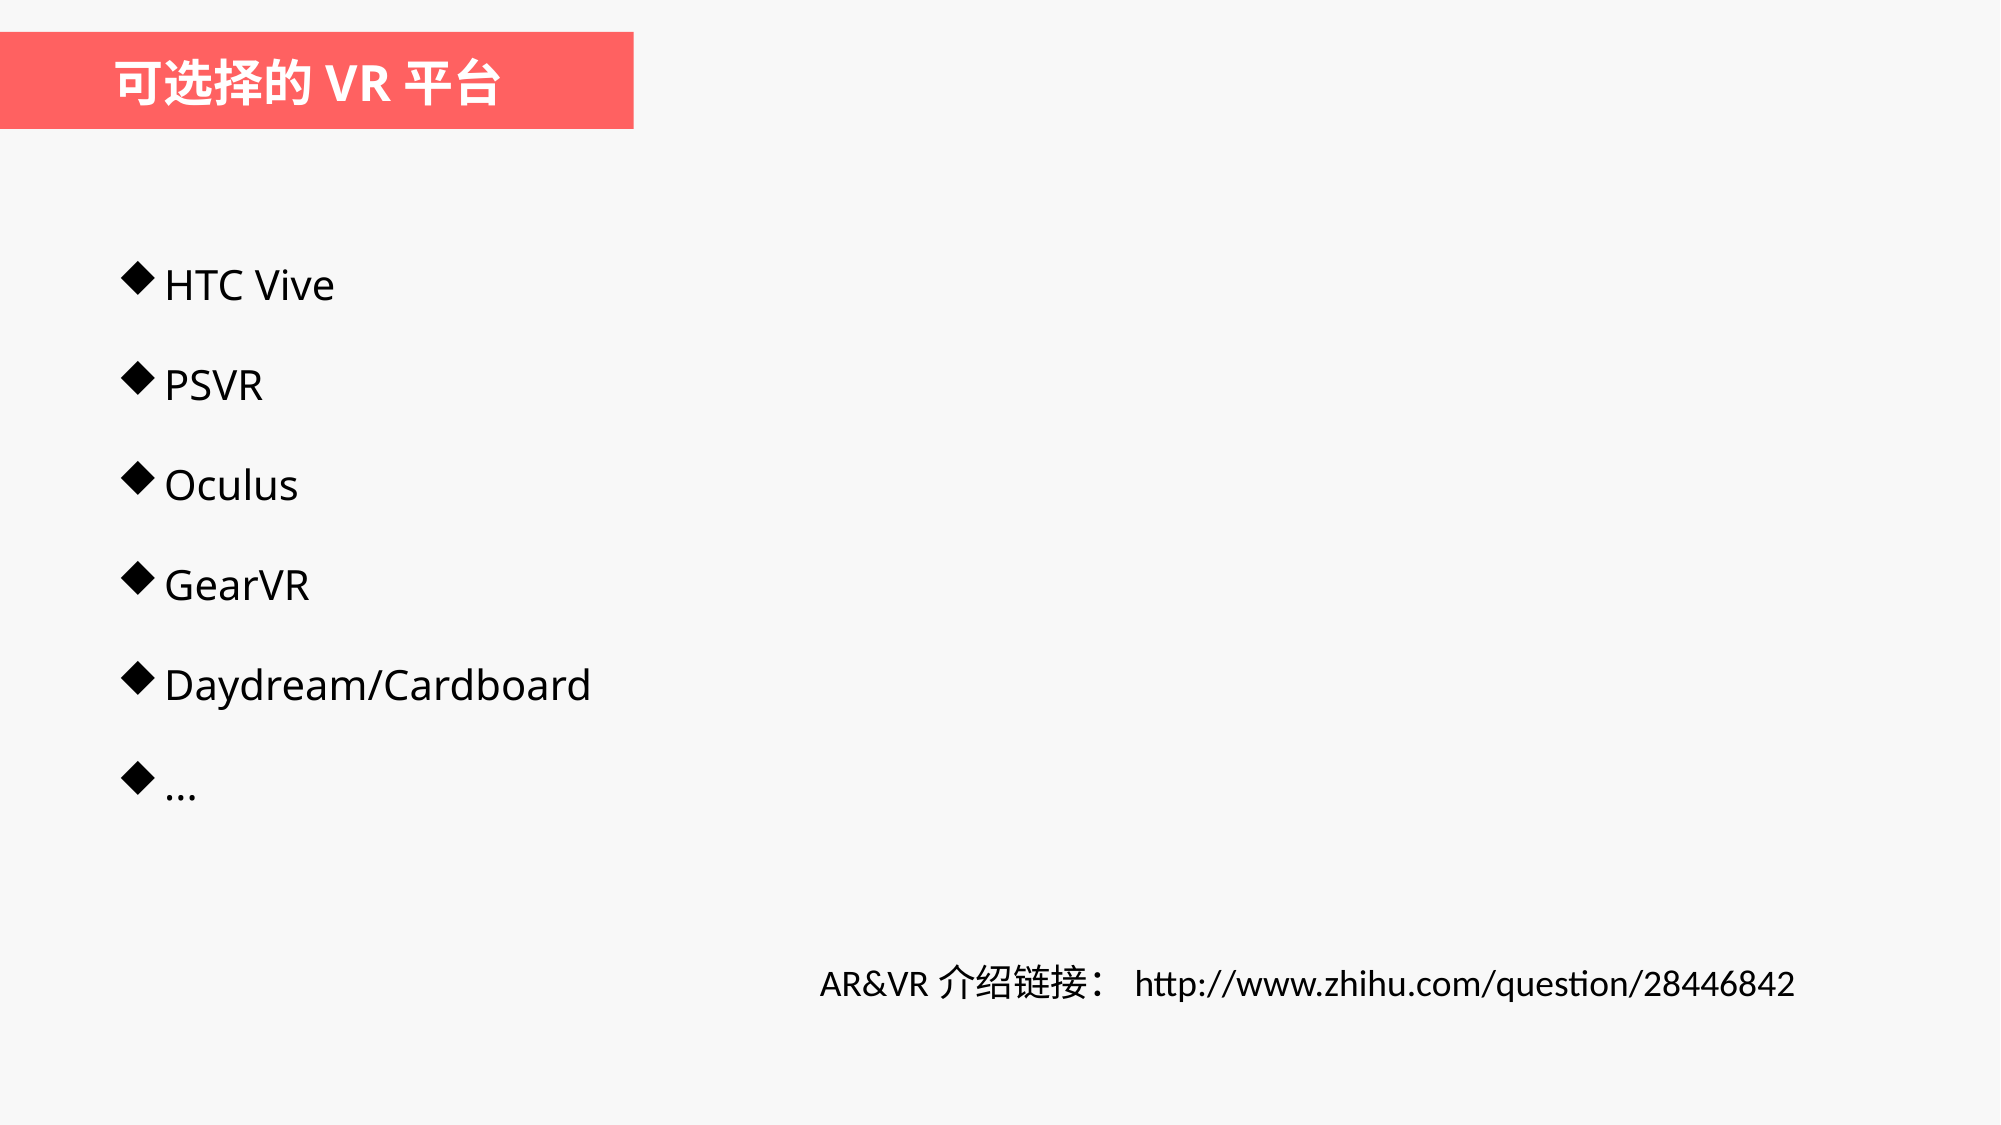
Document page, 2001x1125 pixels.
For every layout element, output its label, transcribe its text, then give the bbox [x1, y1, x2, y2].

text_box 可选择的VR平台 [20, 44, 597, 120]
text_box AR&VR介绍链接：http://www.zhihu.com/question/28446842 [812, 951, 1841, 1012]
text_box HTC Vive PSVR Oculus GearVR Daydream/Cardboard ... [102, 251, 1876, 857]
text_box [0, 31, 634, 129]
